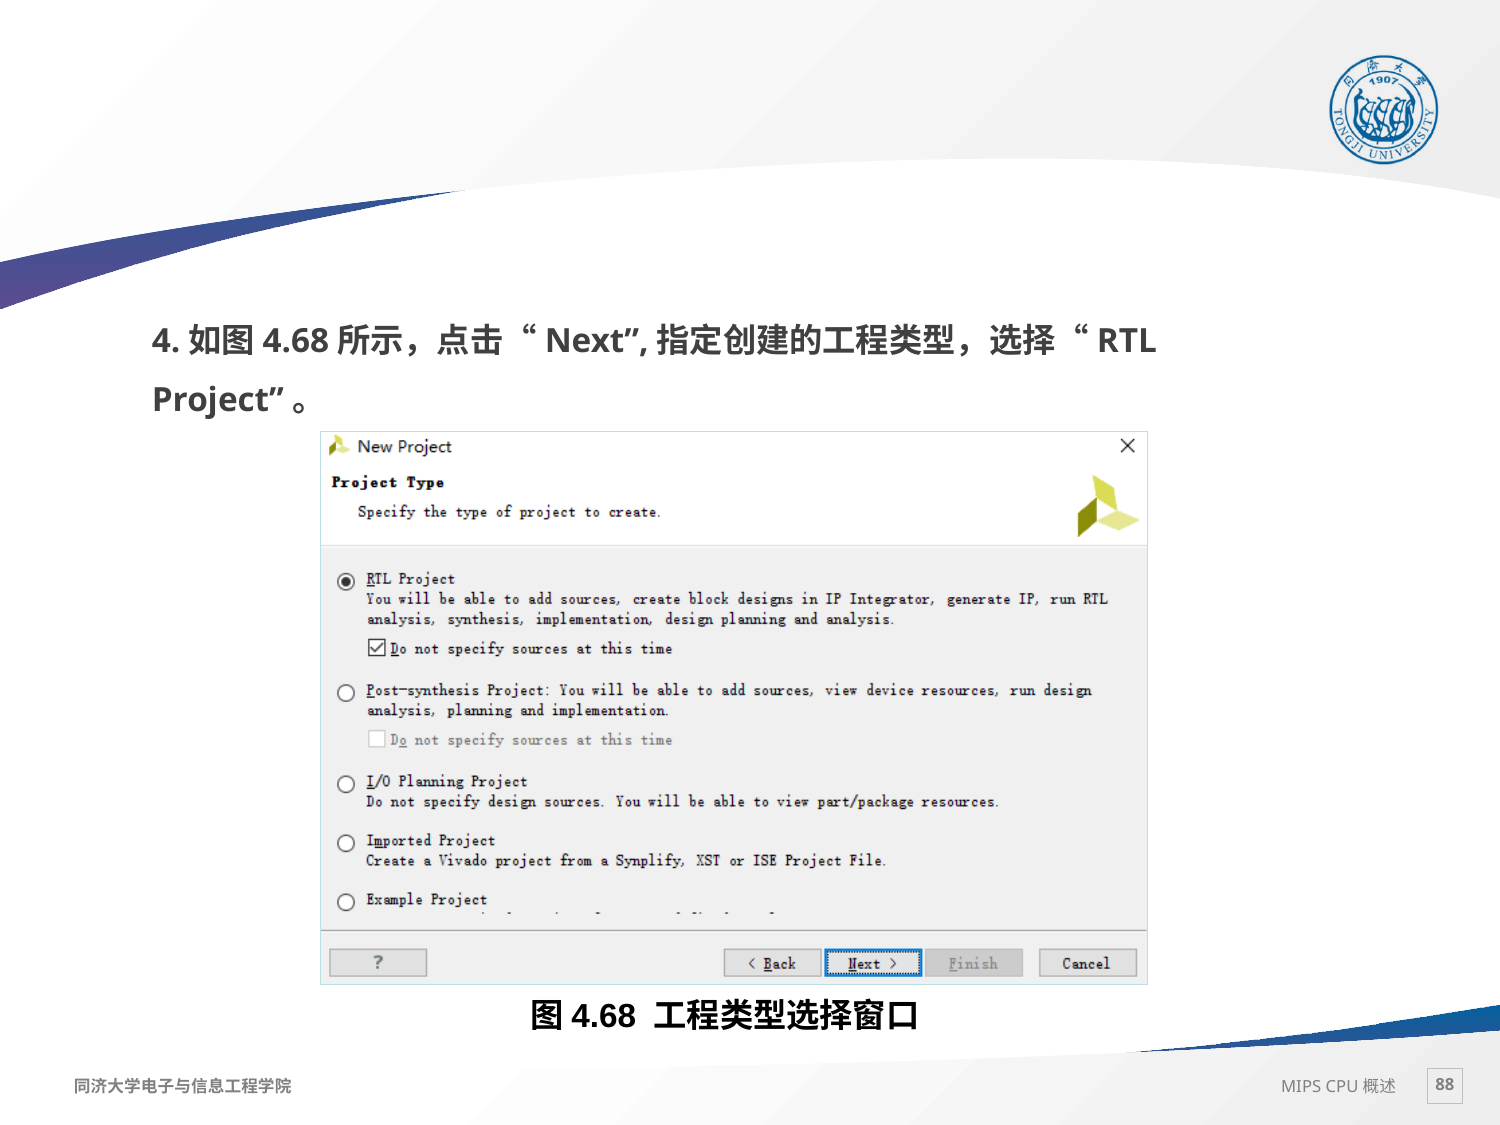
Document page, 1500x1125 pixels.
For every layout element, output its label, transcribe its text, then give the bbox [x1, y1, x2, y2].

picture [320, 431, 1148, 986]
text_box 图4.68 工程类型选择窗口 [515, 994, 954, 1042]
text_box 4.如图4.68所示，点击“Next”,指定创建的工程类型，选择“RTL Project”。 [140, 291, 1329, 426]
picture [1319, 40, 1462, 184]
